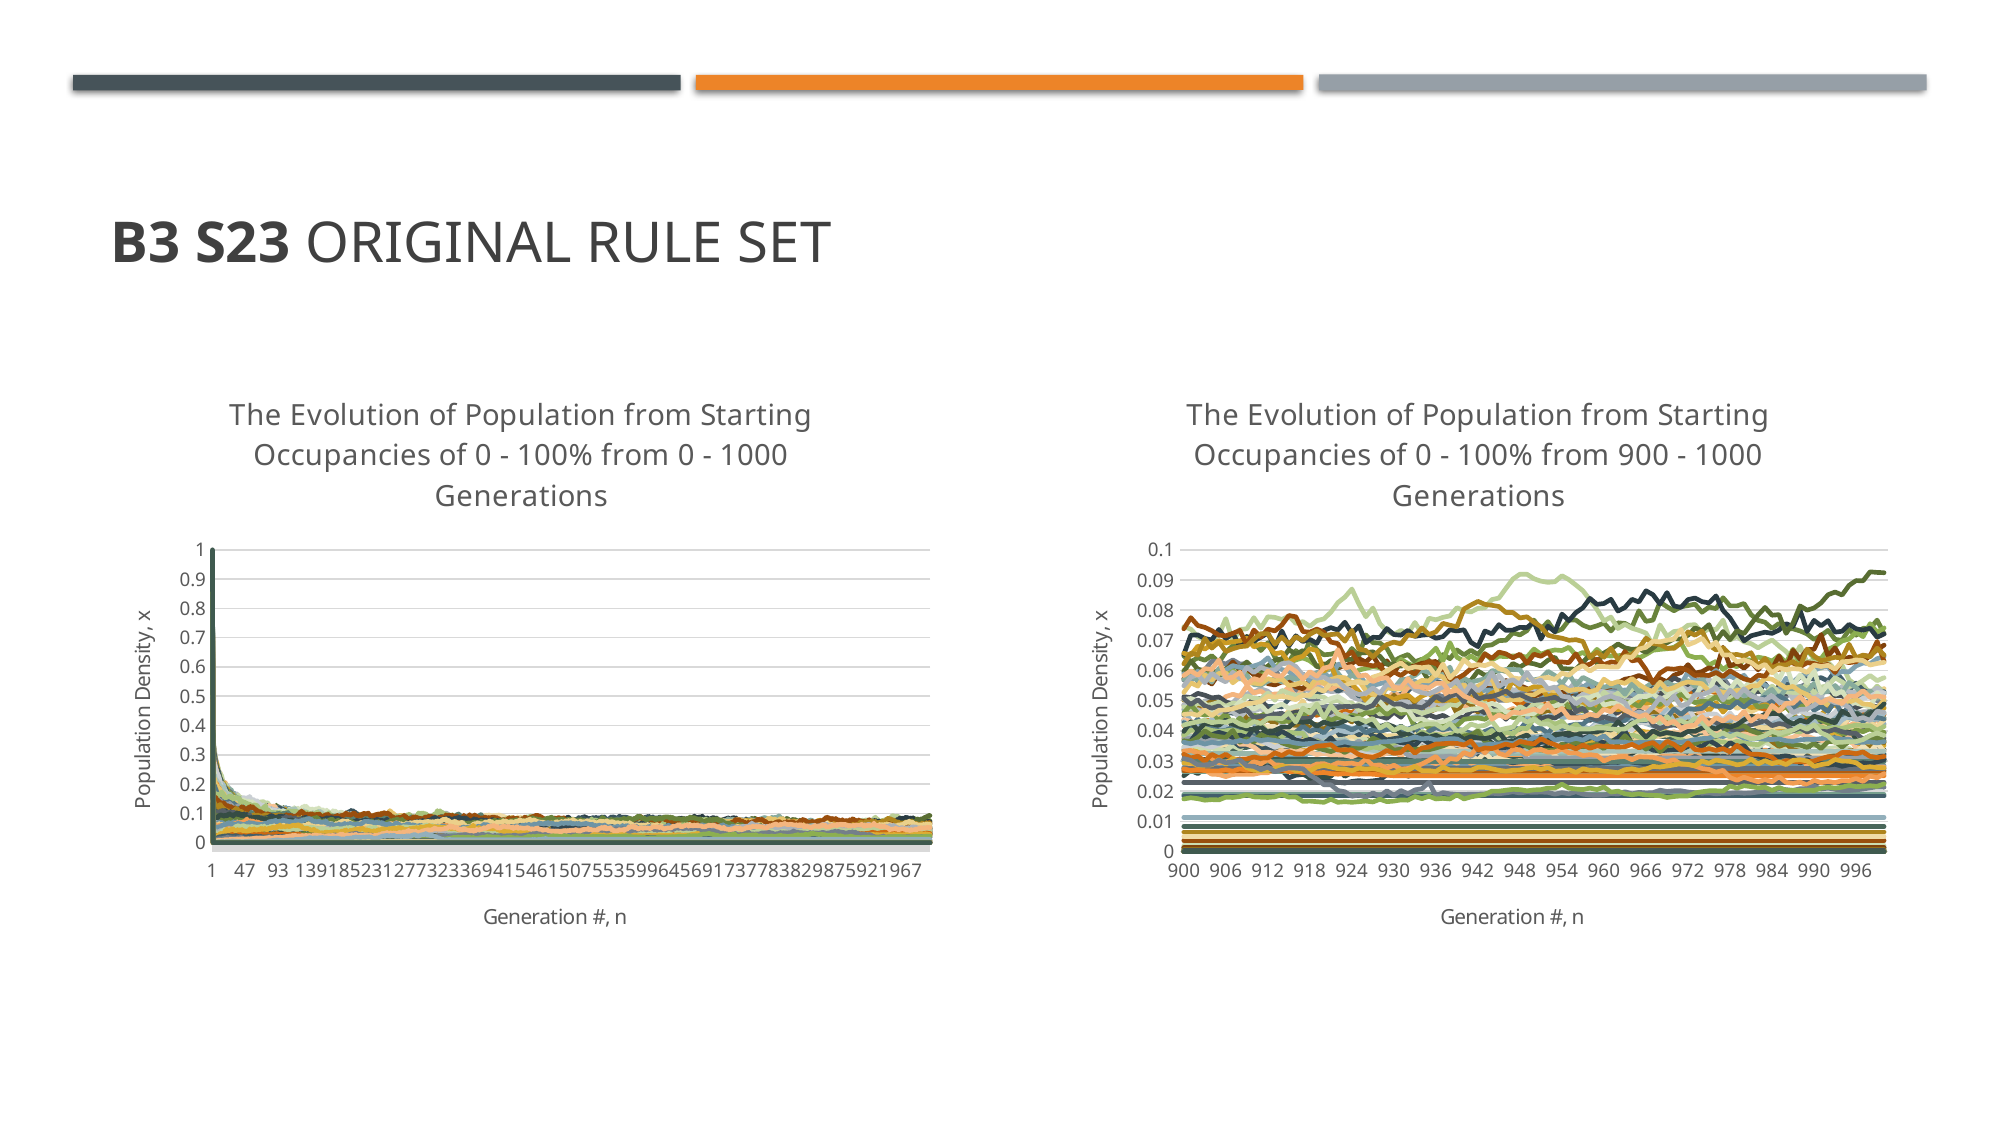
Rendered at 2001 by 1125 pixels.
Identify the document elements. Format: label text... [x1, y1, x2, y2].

chart [94, 364, 948, 962]
title B3 S23 Original Rule Set [95, 119, 1905, 282]
chart [1052, 364, 1906, 962]
